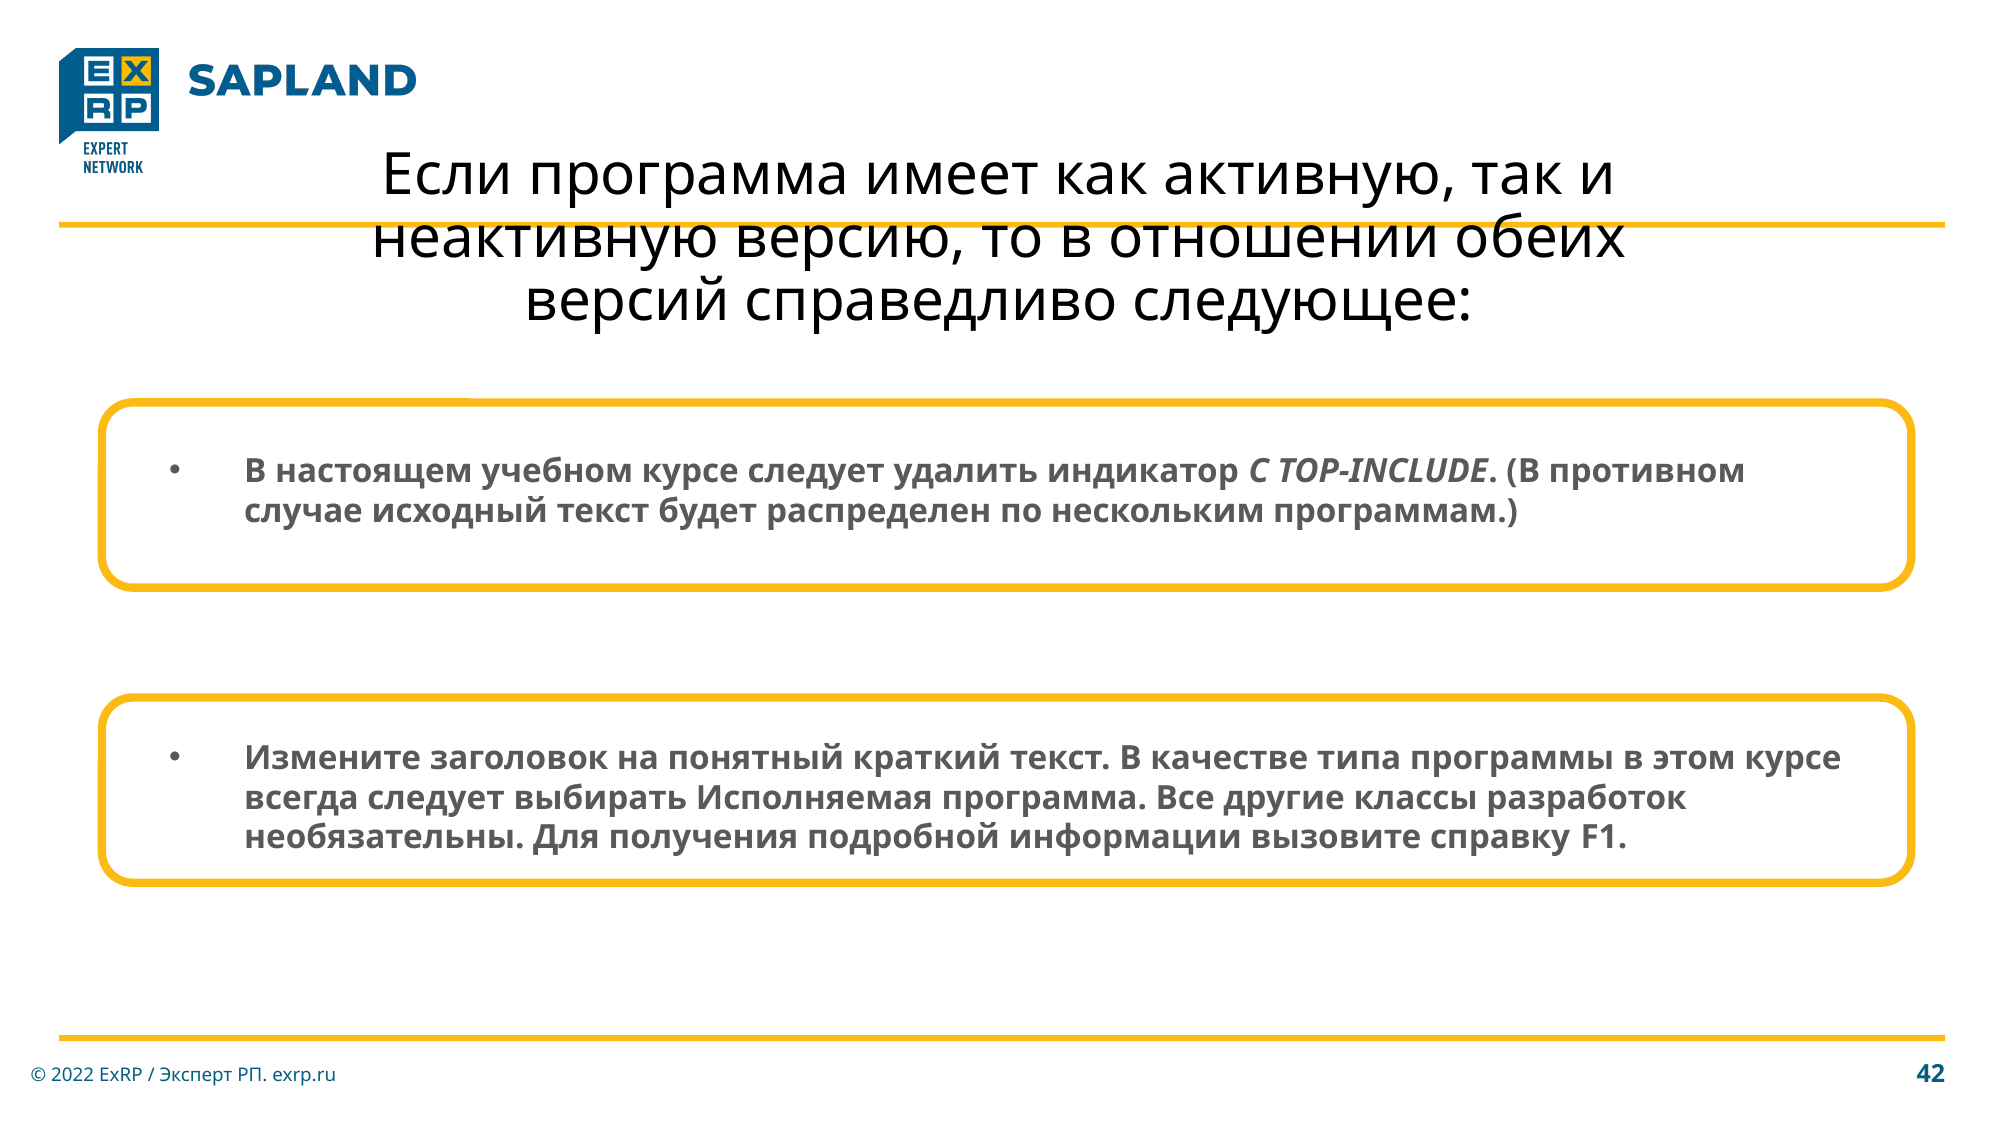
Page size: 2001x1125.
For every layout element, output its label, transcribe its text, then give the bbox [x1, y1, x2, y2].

picture [59, 48, 74, 60]
title Если программа имеет как активную, так и неактивную версию, то в отношении обеих версий справедливо следующее: [311, 143, 1702, 341]
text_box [779, 1010, 1948, 1061]
footer © 2022 ExRP / Эксперт РП. exrp.ru [15, 1044, 444, 1105]
text_box [101, 697, 1912, 883]
text_box [92, 650, 1902, 937]
text_box [95, 387, 1905, 596]
slide_number 42 [1862, 1044, 1961, 1105]
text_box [645, 200, 1965, 260]
picture [85, 94, 113, 122]
picture [104, 163, 108, 173]
picture [85, 57, 113, 85]
picture [59, 132, 159, 173]
picture [122, 57, 150, 85]
text_box [101, 402, 1912, 588]
picture [189, 64, 416, 96]
picture [122, 94, 150, 122]
